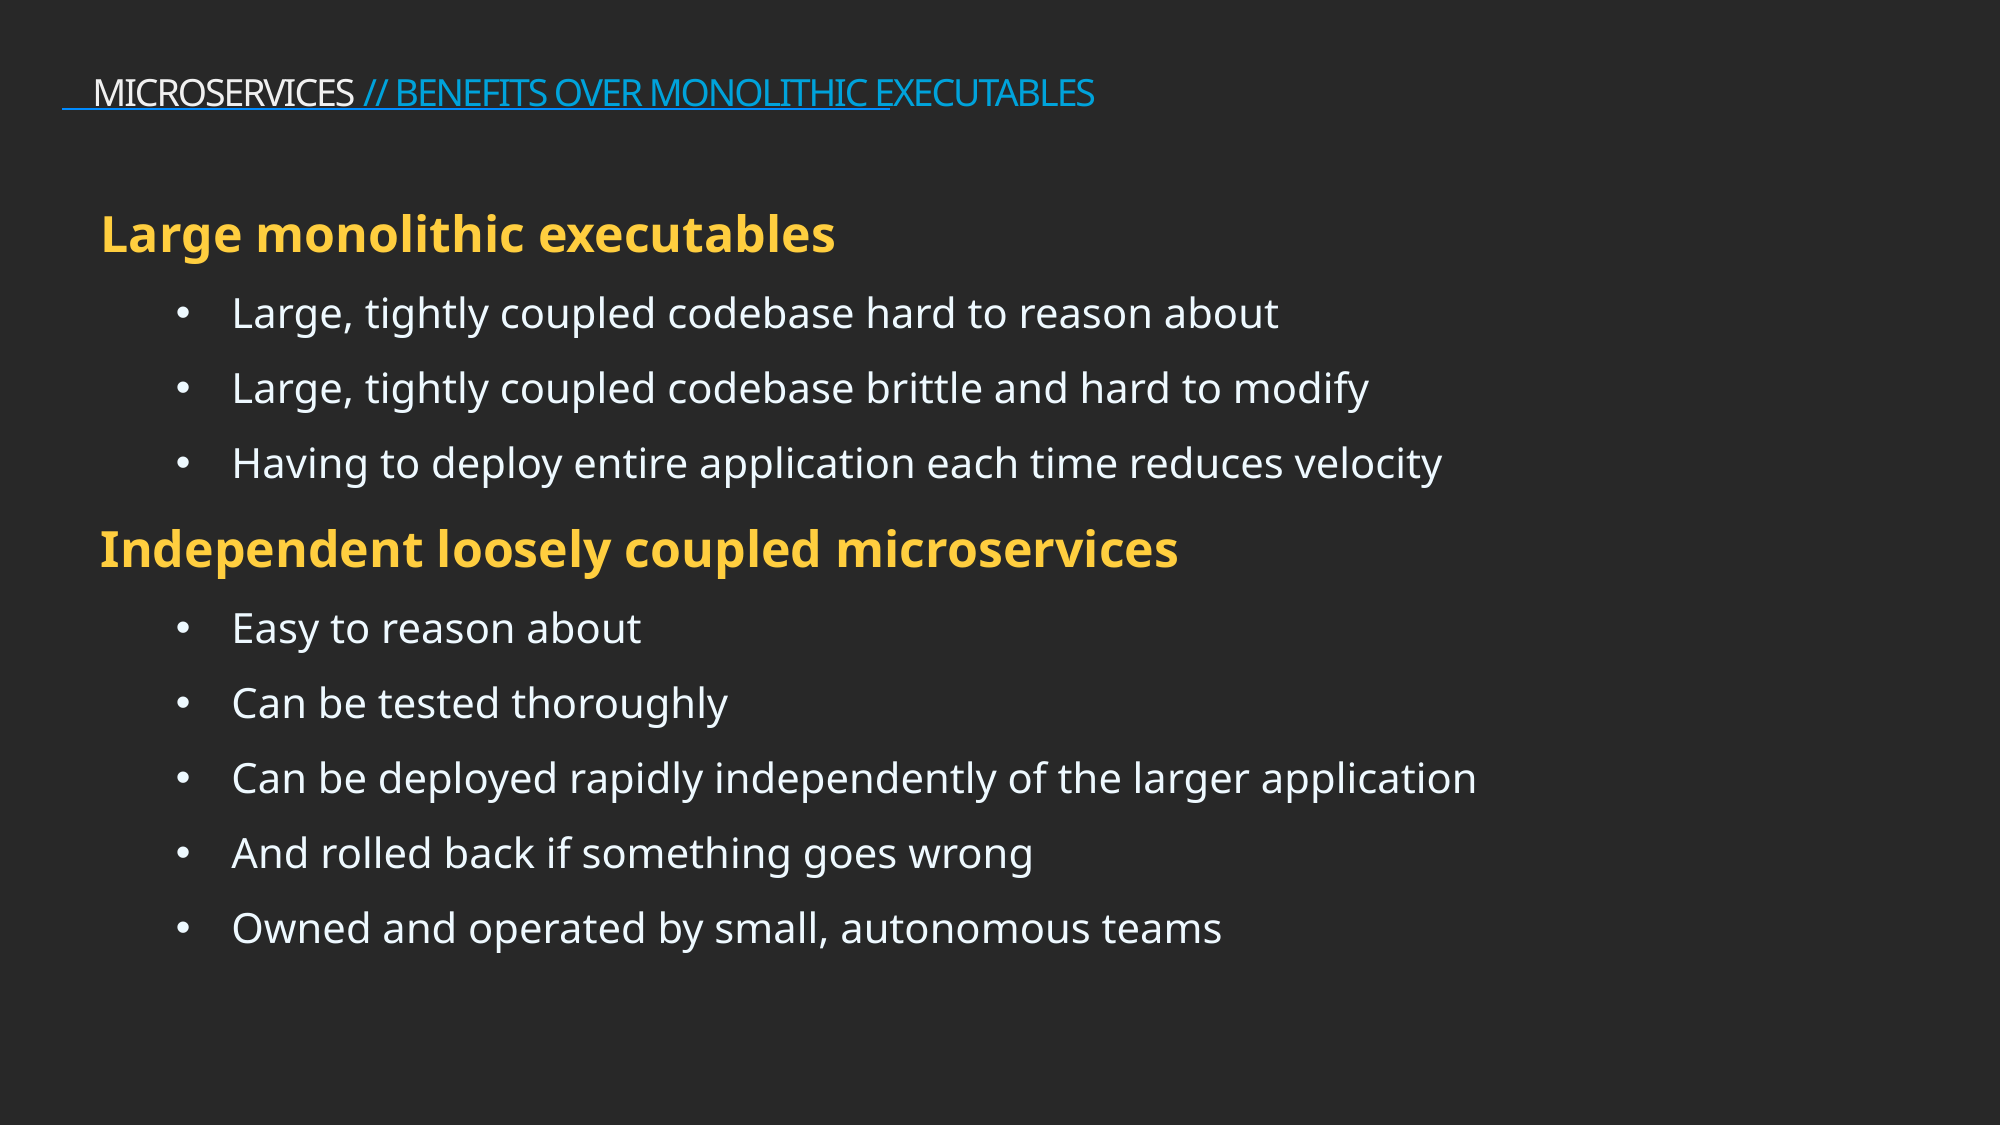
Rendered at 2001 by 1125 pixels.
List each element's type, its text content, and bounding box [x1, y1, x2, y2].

text_box Large monolithic executables Large, tightly coupled codebase hard to reason about Large, tightly coupled codebase brittle and hard to modify Having to deploy entire application each time reduces velocity Independent loosely coupled microservices Easy to reason about Can be tested thoroughly Can be deployed rapidly independently of the larger application And rolled back if something goes wrong Owned and operated by small, autonomous teams [86, 164, 1944, 960]
title MICROSERVICES // BENEFITS OVER MONOLITHIC EXECUTABLES [62, 50, 1938, 107]
